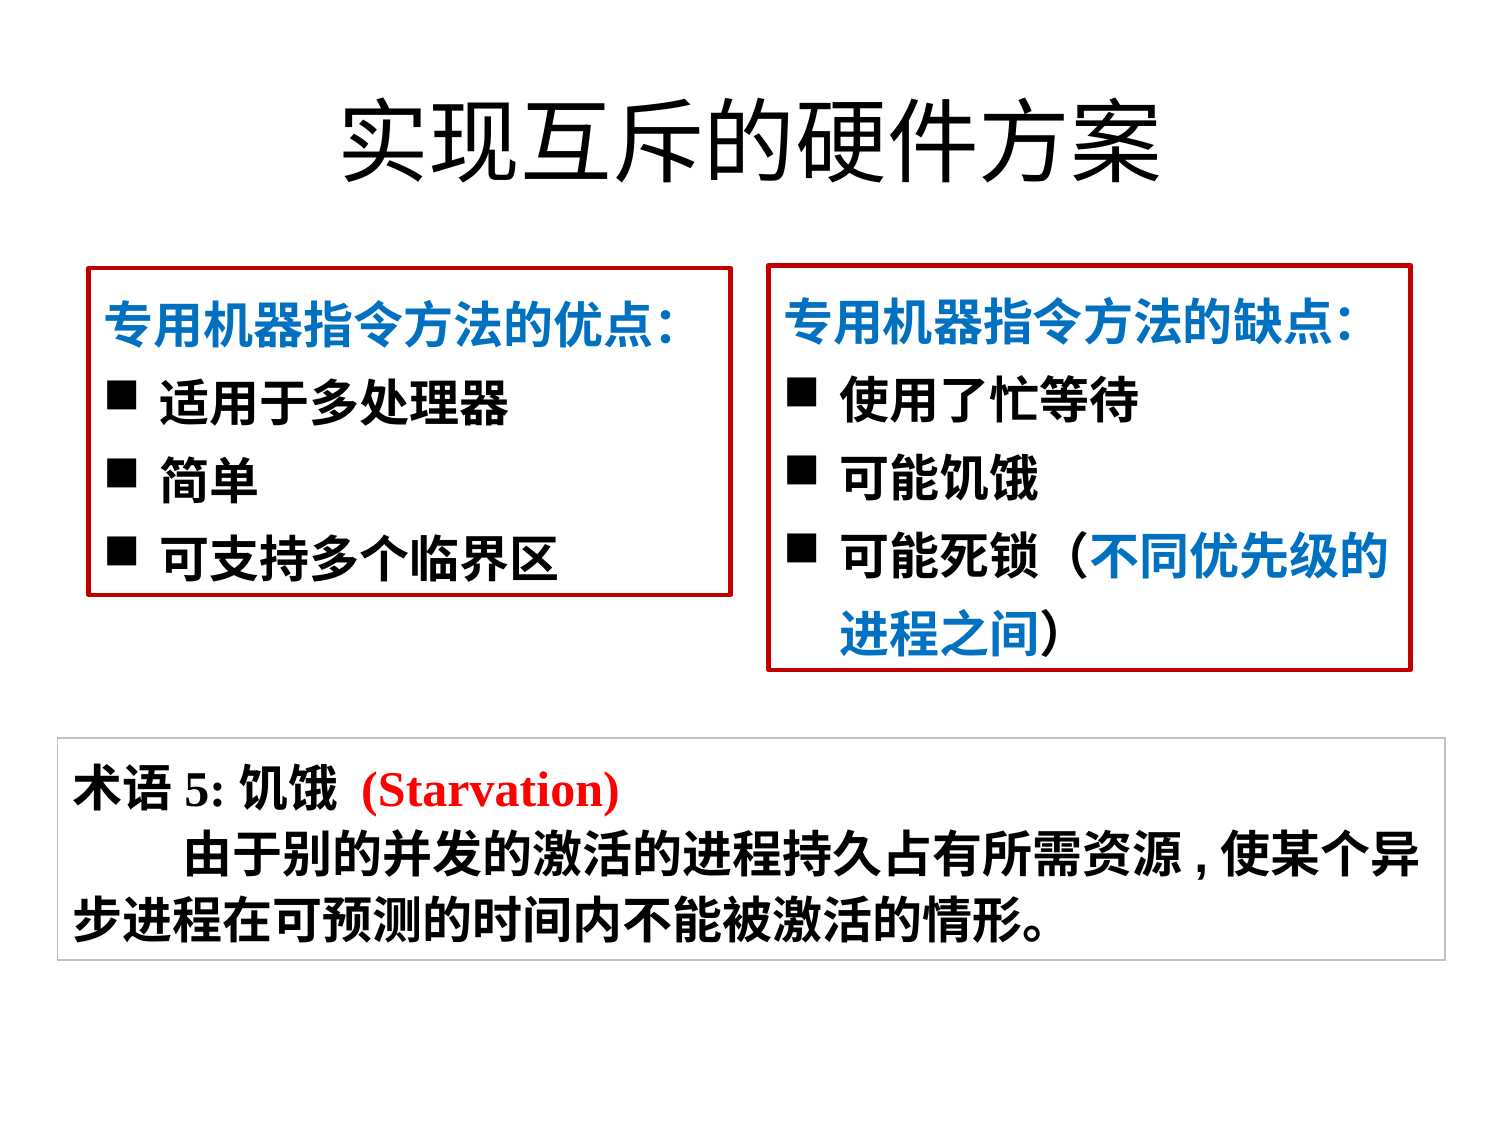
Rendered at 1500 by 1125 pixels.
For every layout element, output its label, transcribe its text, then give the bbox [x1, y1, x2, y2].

text_box 术语5:饥饿 (Starvation) 由于别的并发的激活的进程持久占有所需资源,使某个异步进程在可预测的时间内不能被激活的情形。 [57, 737, 1446, 961]
text_box 专用机器指令方法的优点： 适用于多处理器 简单 可支持多个临界区 [88, 268, 731, 595]
title 实现互斥的硬件方案 [75, 45, 1425, 233]
text_box 专用机器指令方法的缺点： 使用了忙等待 可能饥饿 可能死锁（不同优先级的进程之间） [768, 265, 1411, 670]
